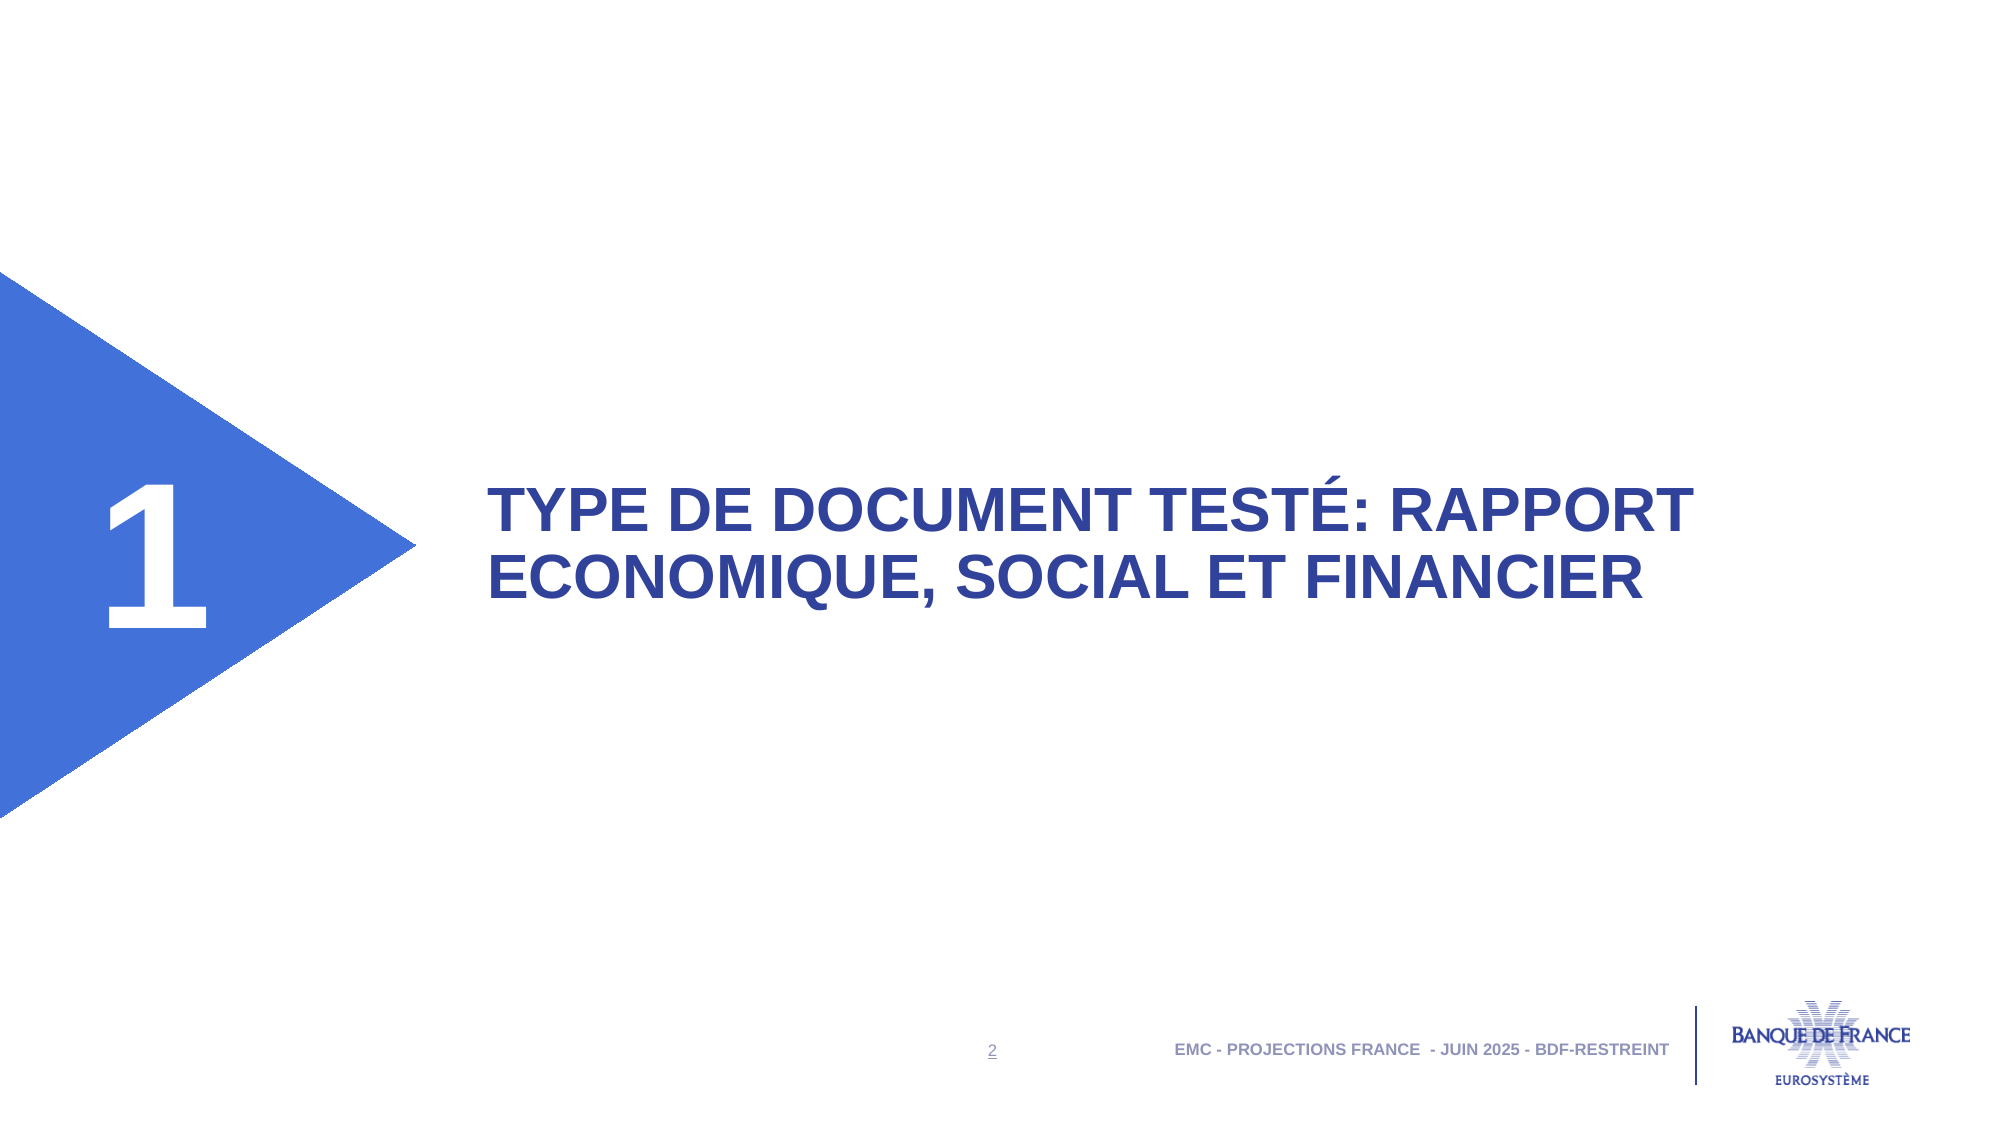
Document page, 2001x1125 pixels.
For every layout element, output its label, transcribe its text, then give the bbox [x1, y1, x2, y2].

picture [1732, 1001, 1911, 1086]
title type de document testé: RAPPORT ECONOMIQUE, SOCIAL et financier [472, 379, 1931, 710]
list 1 [0, 368, 228, 674]
footer EMC - Projections France - juin 2025 - BDF-RESTREINT [1034, 1018, 1686, 1079]
slide_number 1 [967, 1019, 1033, 1080]
